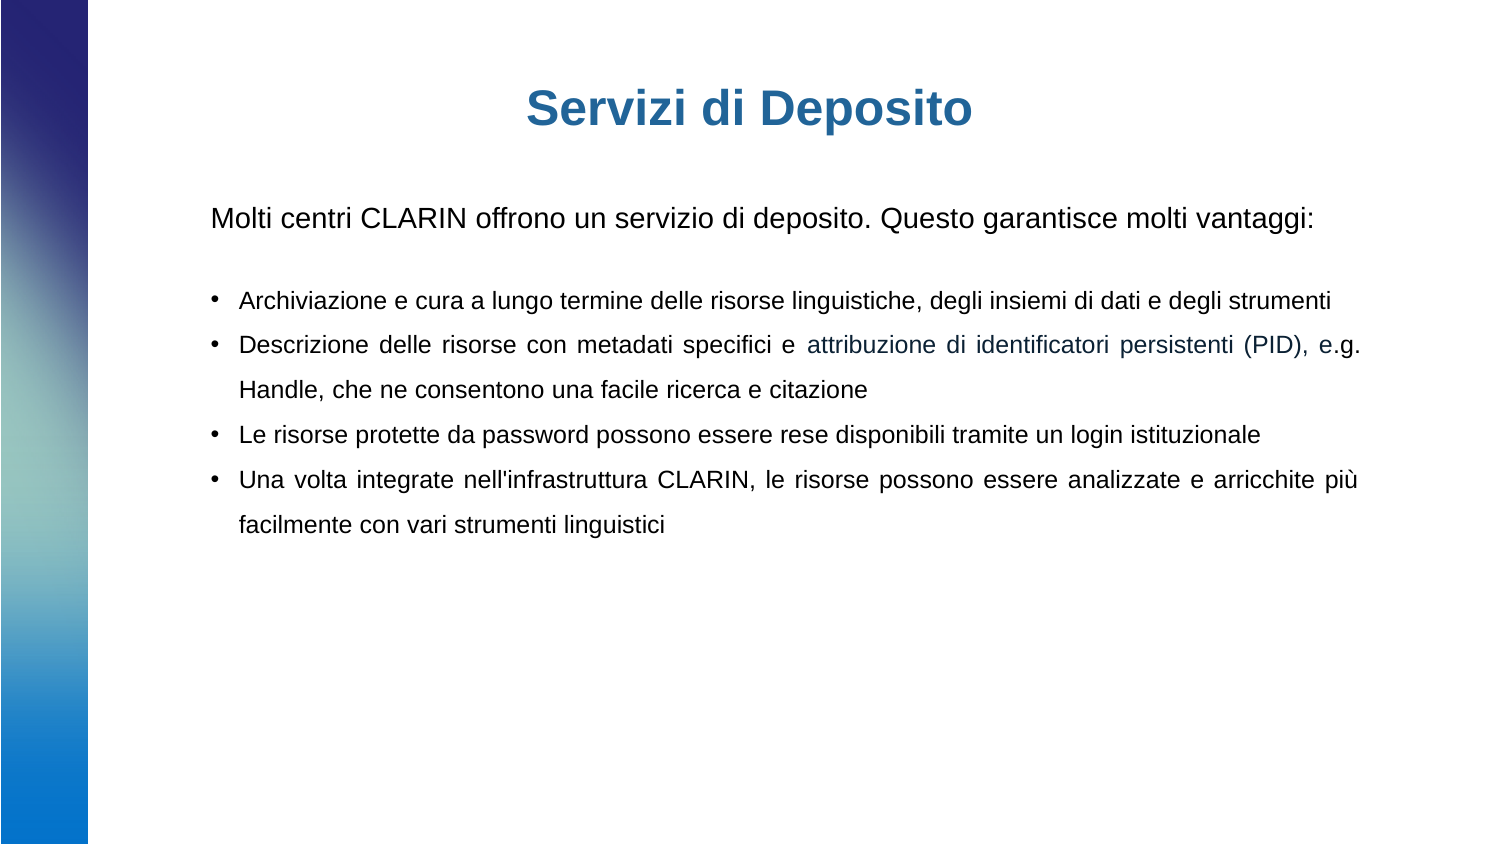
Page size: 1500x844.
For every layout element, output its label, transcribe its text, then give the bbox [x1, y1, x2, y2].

title Servizi di Deposito [282, 51, 1218, 162]
picture [1, 0, 89, 844]
text_box Molti centri CLARIN offrono un servizio di deposito. Questo garantisce molti vantaggi: Archiviazione e cura a lungo termine delle risorse linguistiche, degli insiemi di dati e degli strumenti Descrizione delle risorse con metadati specifici e attribuzione di identificatori persistenti (PID), e.g. Handle, che ne consentono una facile ricerca e citazione Le risorse protette da password possono essere rese disponibili tramite un login istituzionale Una volta integrate nell'infrastruttura CLARIN, le risorse possono essere analizzate e arricchite più facilmente con vari strumenti linguistici [195, 184, 1376, 659]
